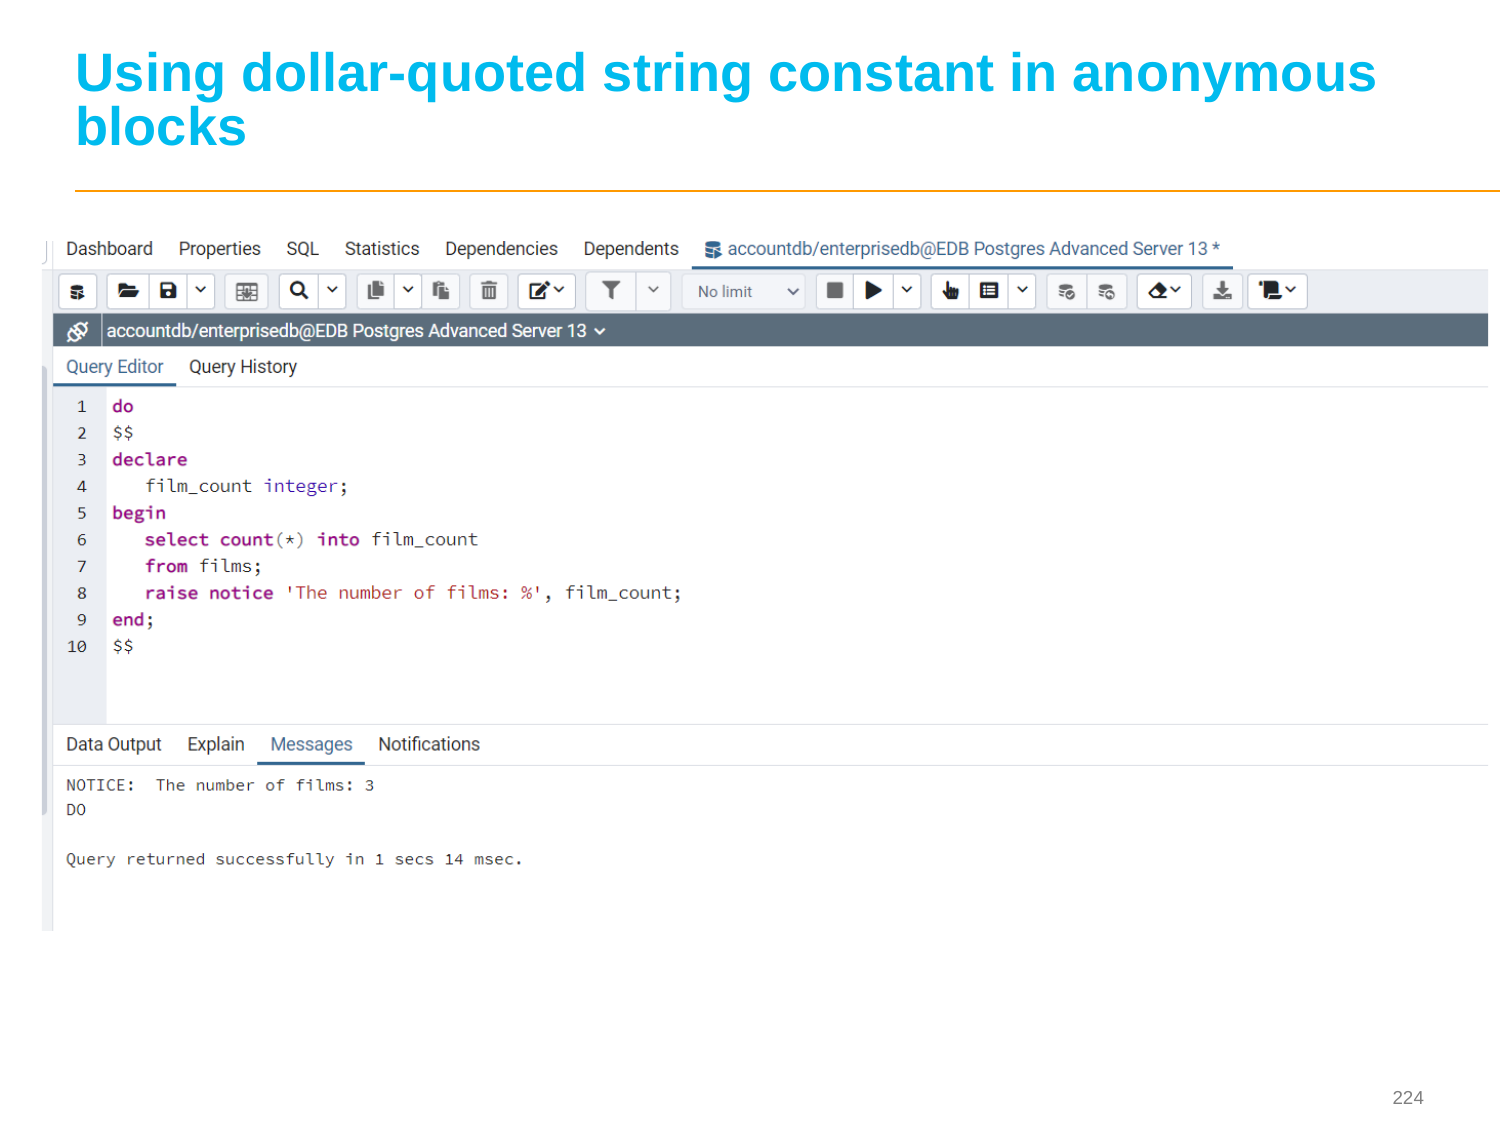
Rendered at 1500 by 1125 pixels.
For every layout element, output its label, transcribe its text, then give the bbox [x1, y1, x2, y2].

picture [41, 240, 1489, 932]
title Using dollar-quoted string constant in anonymous blocks [75, 27, 1422, 157]
